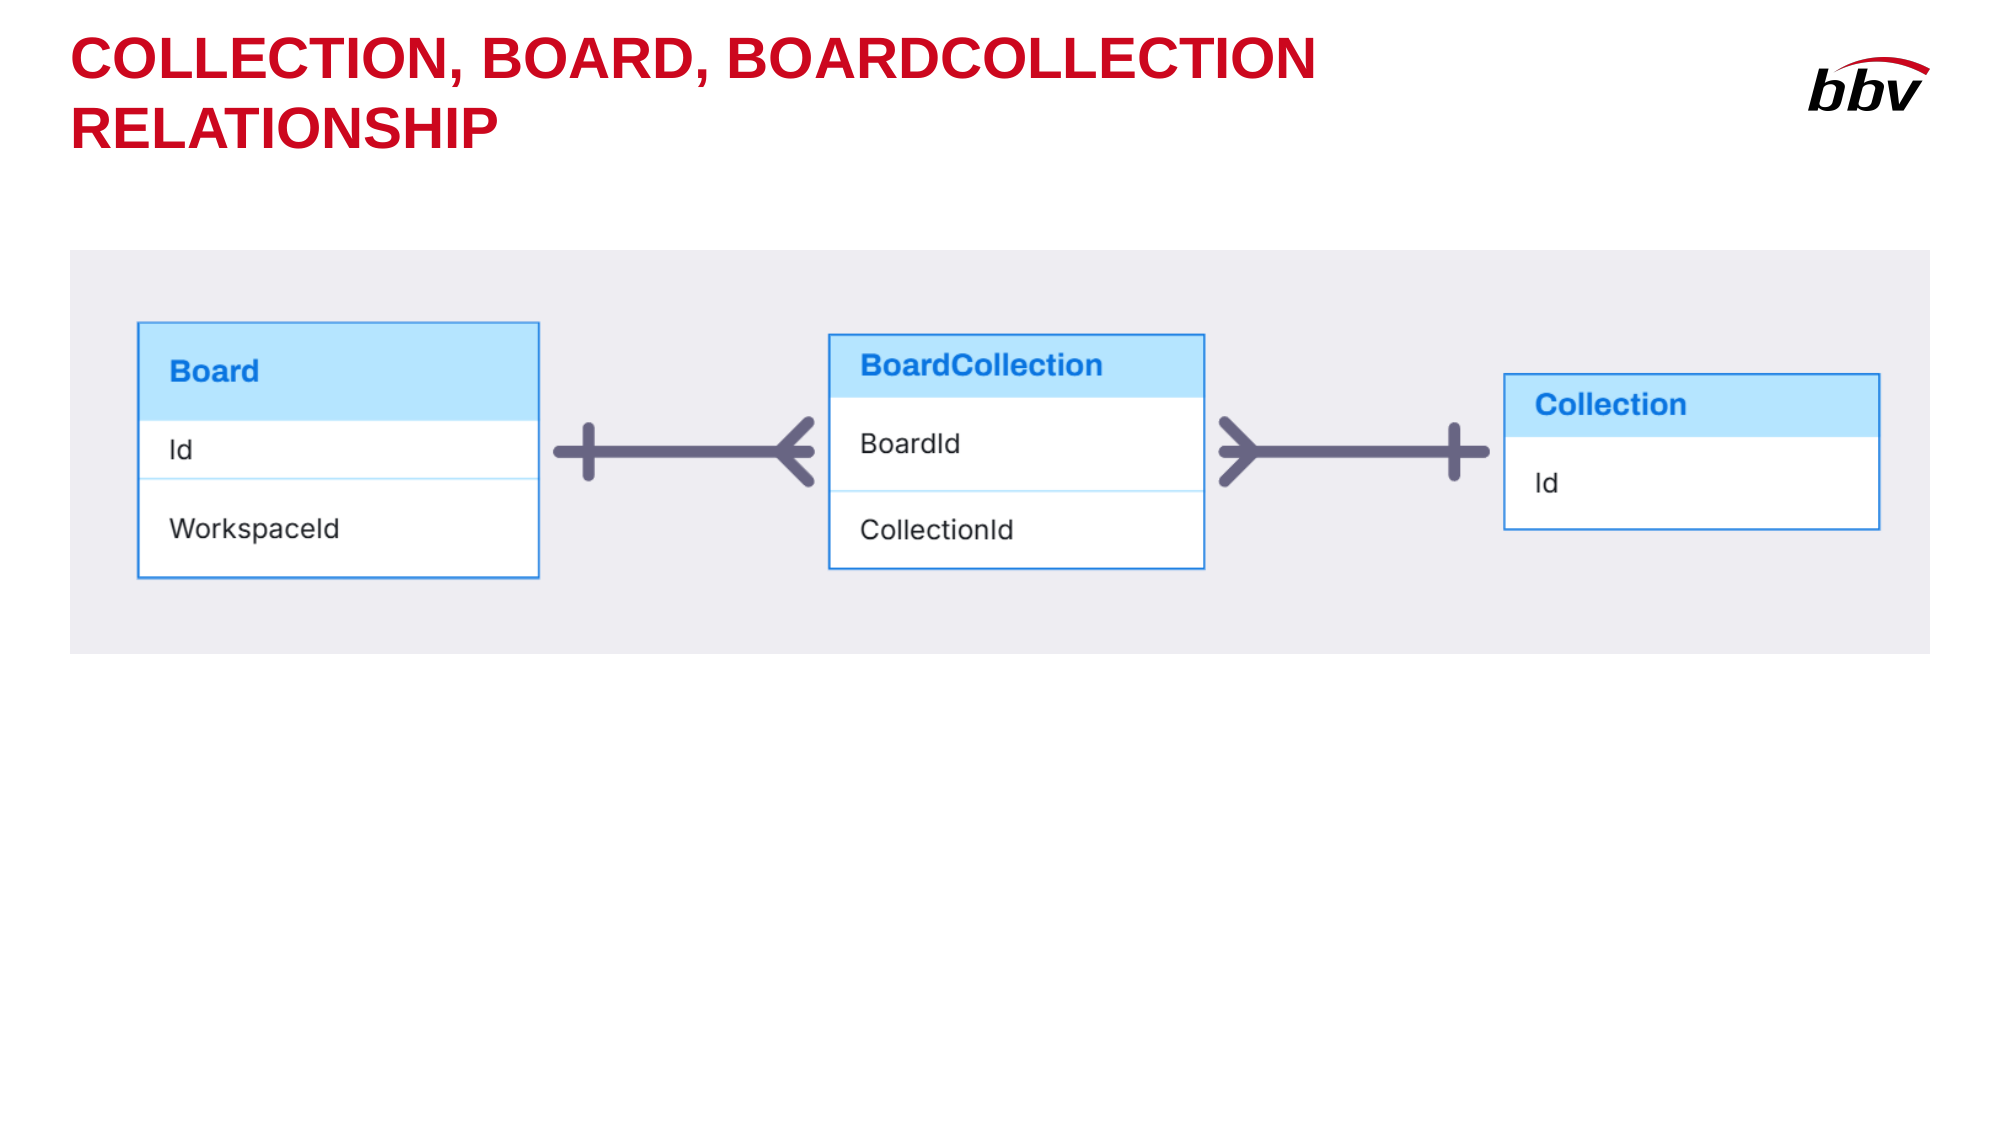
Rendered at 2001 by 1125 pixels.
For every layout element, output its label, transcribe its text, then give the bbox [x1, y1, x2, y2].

picture [70, 250, 1930, 655]
title COLLECTION, BOARD, BOARDCOLLECTION RELATIONSHIP [70, 0, 1666, 181]
picture [1808, 57, 1930, 111]
